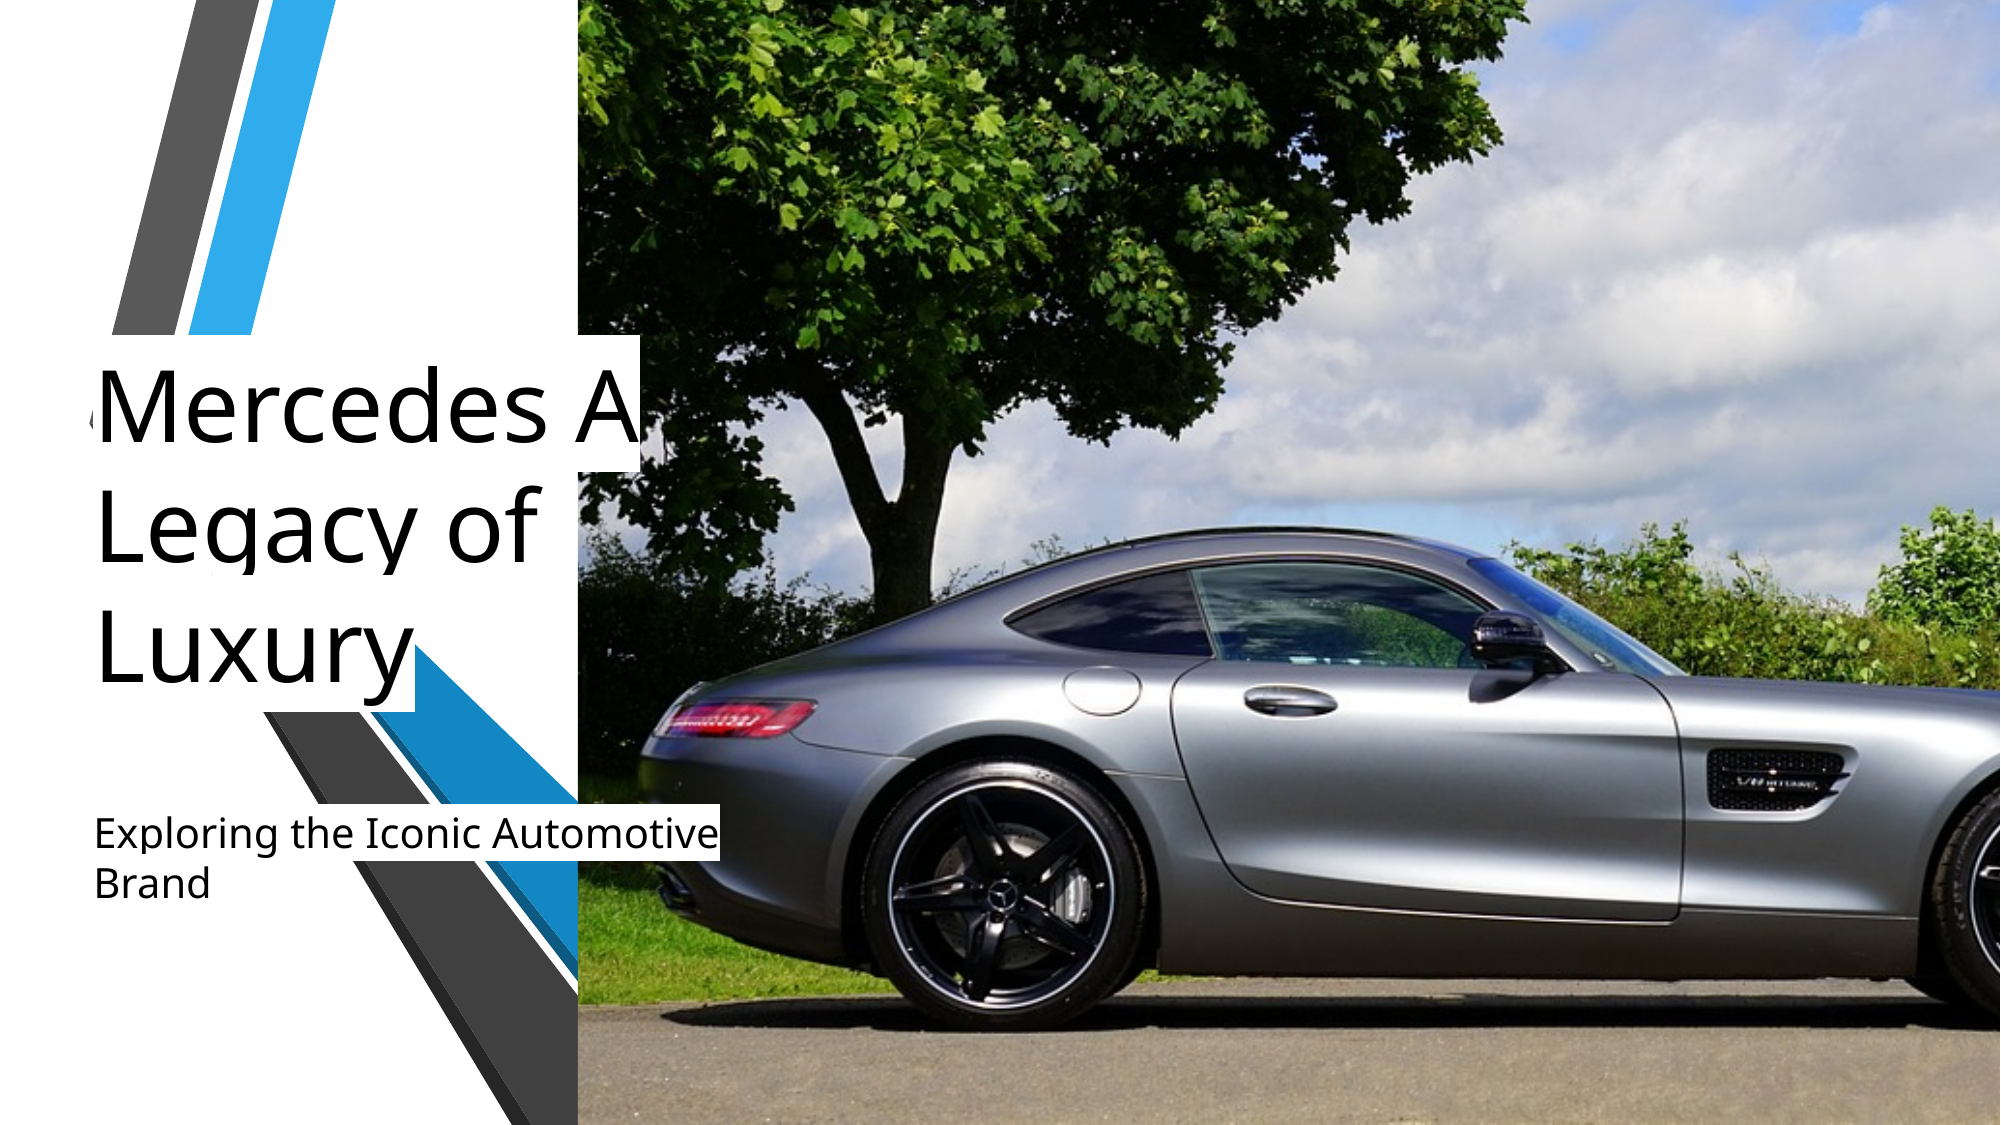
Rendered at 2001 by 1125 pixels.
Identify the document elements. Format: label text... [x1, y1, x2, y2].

picture [577, 0, 2000, 1125]
subtitle Exploring the Iconic Automotive Brand [78, 799, 577, 998]
title Mercedes A Legacy of Luxury [78, 184, 577, 710]
